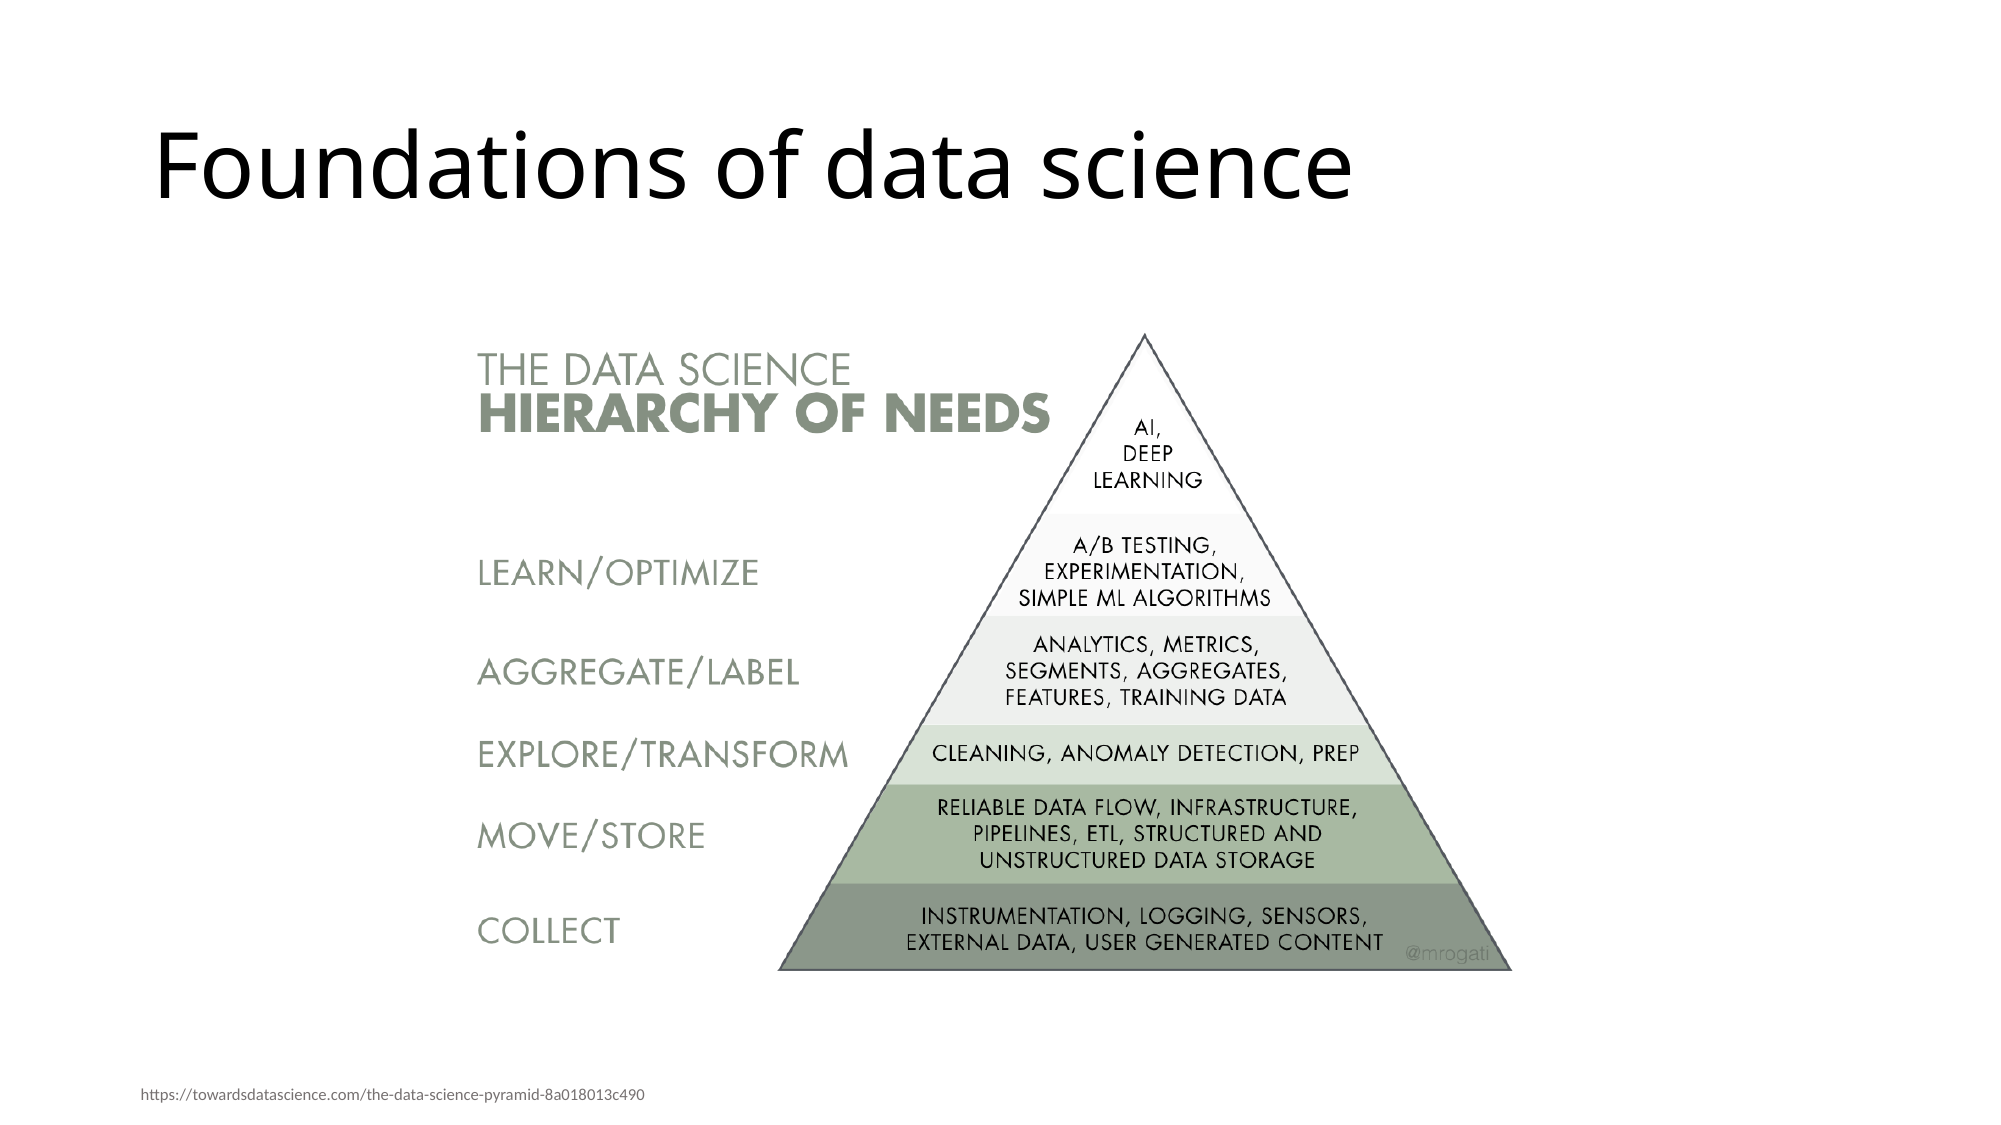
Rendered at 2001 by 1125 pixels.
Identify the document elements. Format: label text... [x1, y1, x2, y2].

title Foundations of data science [137, 59, 1863, 278]
text_box https://towardsdatascience.com/the-data-science-pyramid-8a018013c490 [125, 1076, 1127, 1112]
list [443, 299, 1557, 1014]
